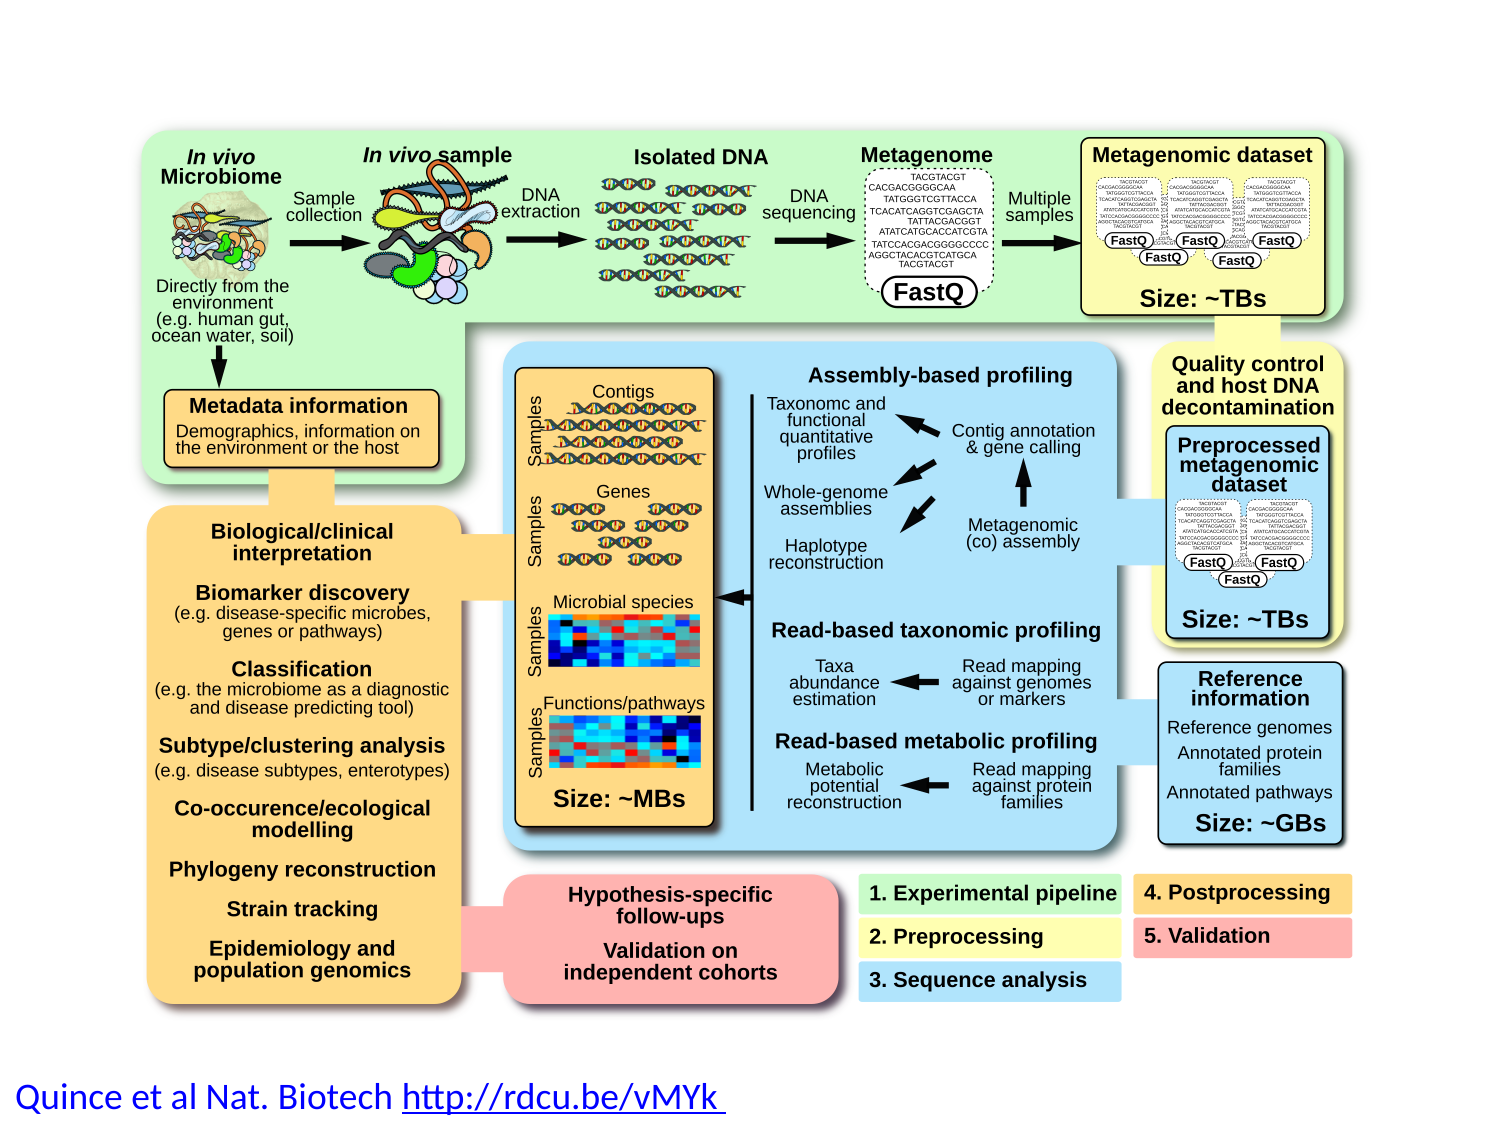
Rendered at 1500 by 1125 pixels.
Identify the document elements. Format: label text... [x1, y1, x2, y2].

picture [103, 93, 1394, 1030]
text_box Quince et al Nat. Biotech http://rdcu.be/vMYk [0, 1064, 751, 1125]
